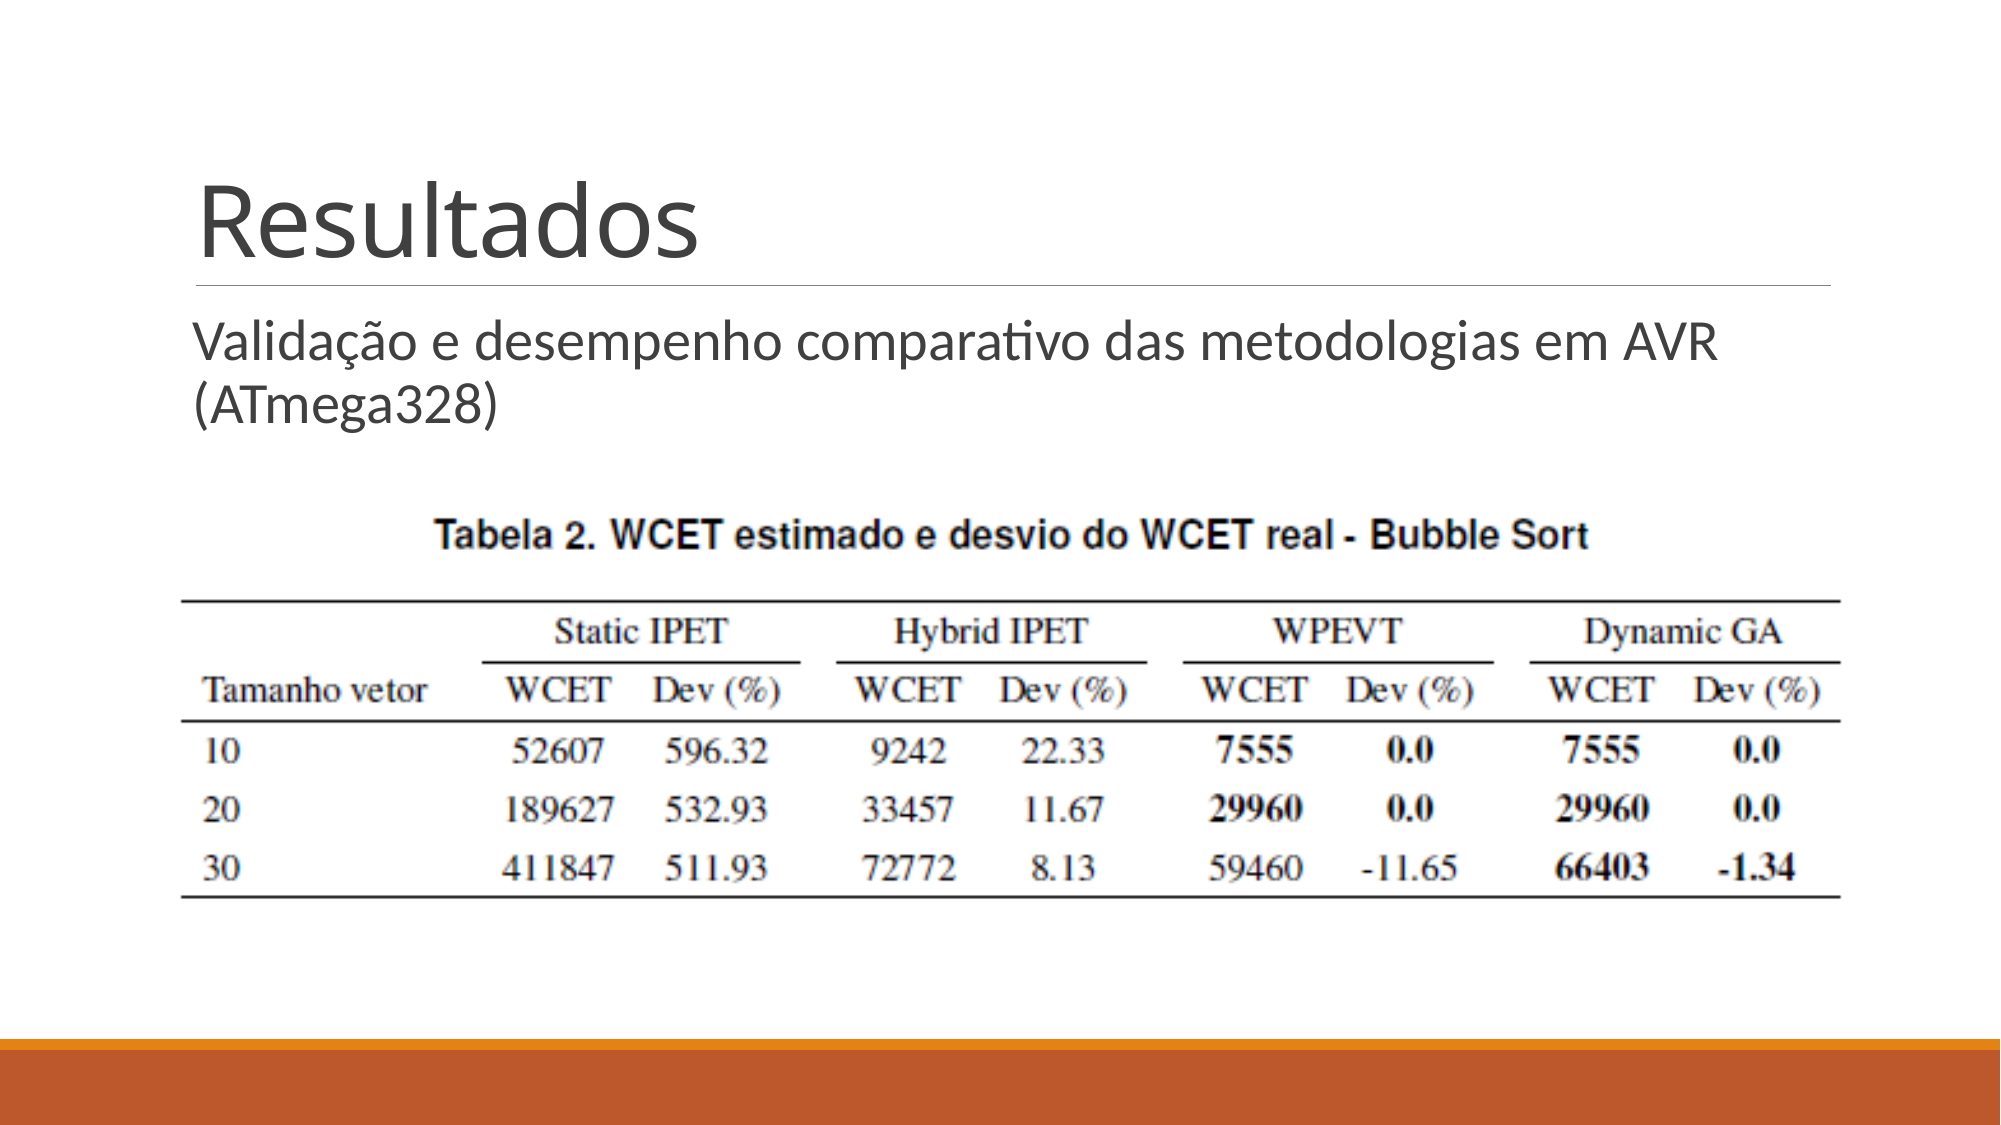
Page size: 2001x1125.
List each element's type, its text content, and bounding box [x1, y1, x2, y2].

list Validação e desempenho comparativo das metodologias em AVR (ATmega328) [192, 302, 1953, 476]
picture [158, 475, 1900, 923]
title Resultados [180, 47, 1830, 285]
